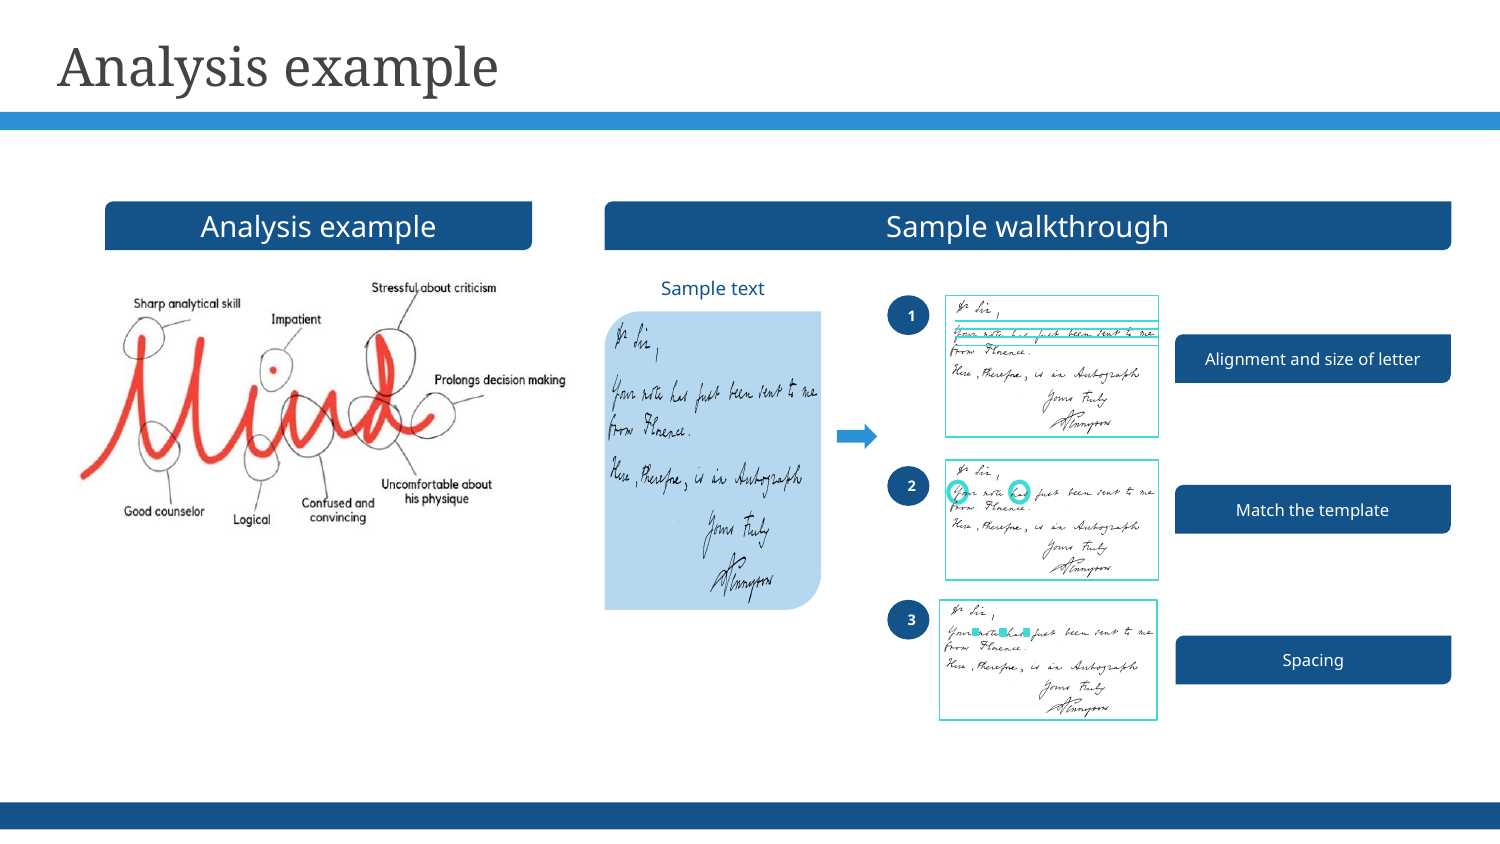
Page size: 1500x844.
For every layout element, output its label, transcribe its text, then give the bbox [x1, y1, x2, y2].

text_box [939, 600, 1157, 720]
text_box 1 [888, 296, 929, 335]
title Analysis example [42, 18, 1440, 112]
text_box Match the template [1175, 484, 1451, 534]
text_box Spacing [1175, 635, 1452, 685]
text_box Alignment and size of letter [1175, 334, 1451, 383]
text_box Sample walkthrough [604, 201, 1452, 251]
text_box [945, 295, 1158, 437]
picture [604, 311, 822, 611]
text_box [836, 423, 878, 450]
picture [27, 244, 580, 580]
text_box Sample text [604, 265, 821, 310]
text_box Analysis example [105, 201, 533, 242]
text_box 3 [888, 600, 929, 639]
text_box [945, 460, 1158, 580]
text_box 2 [888, 466, 929, 506]
